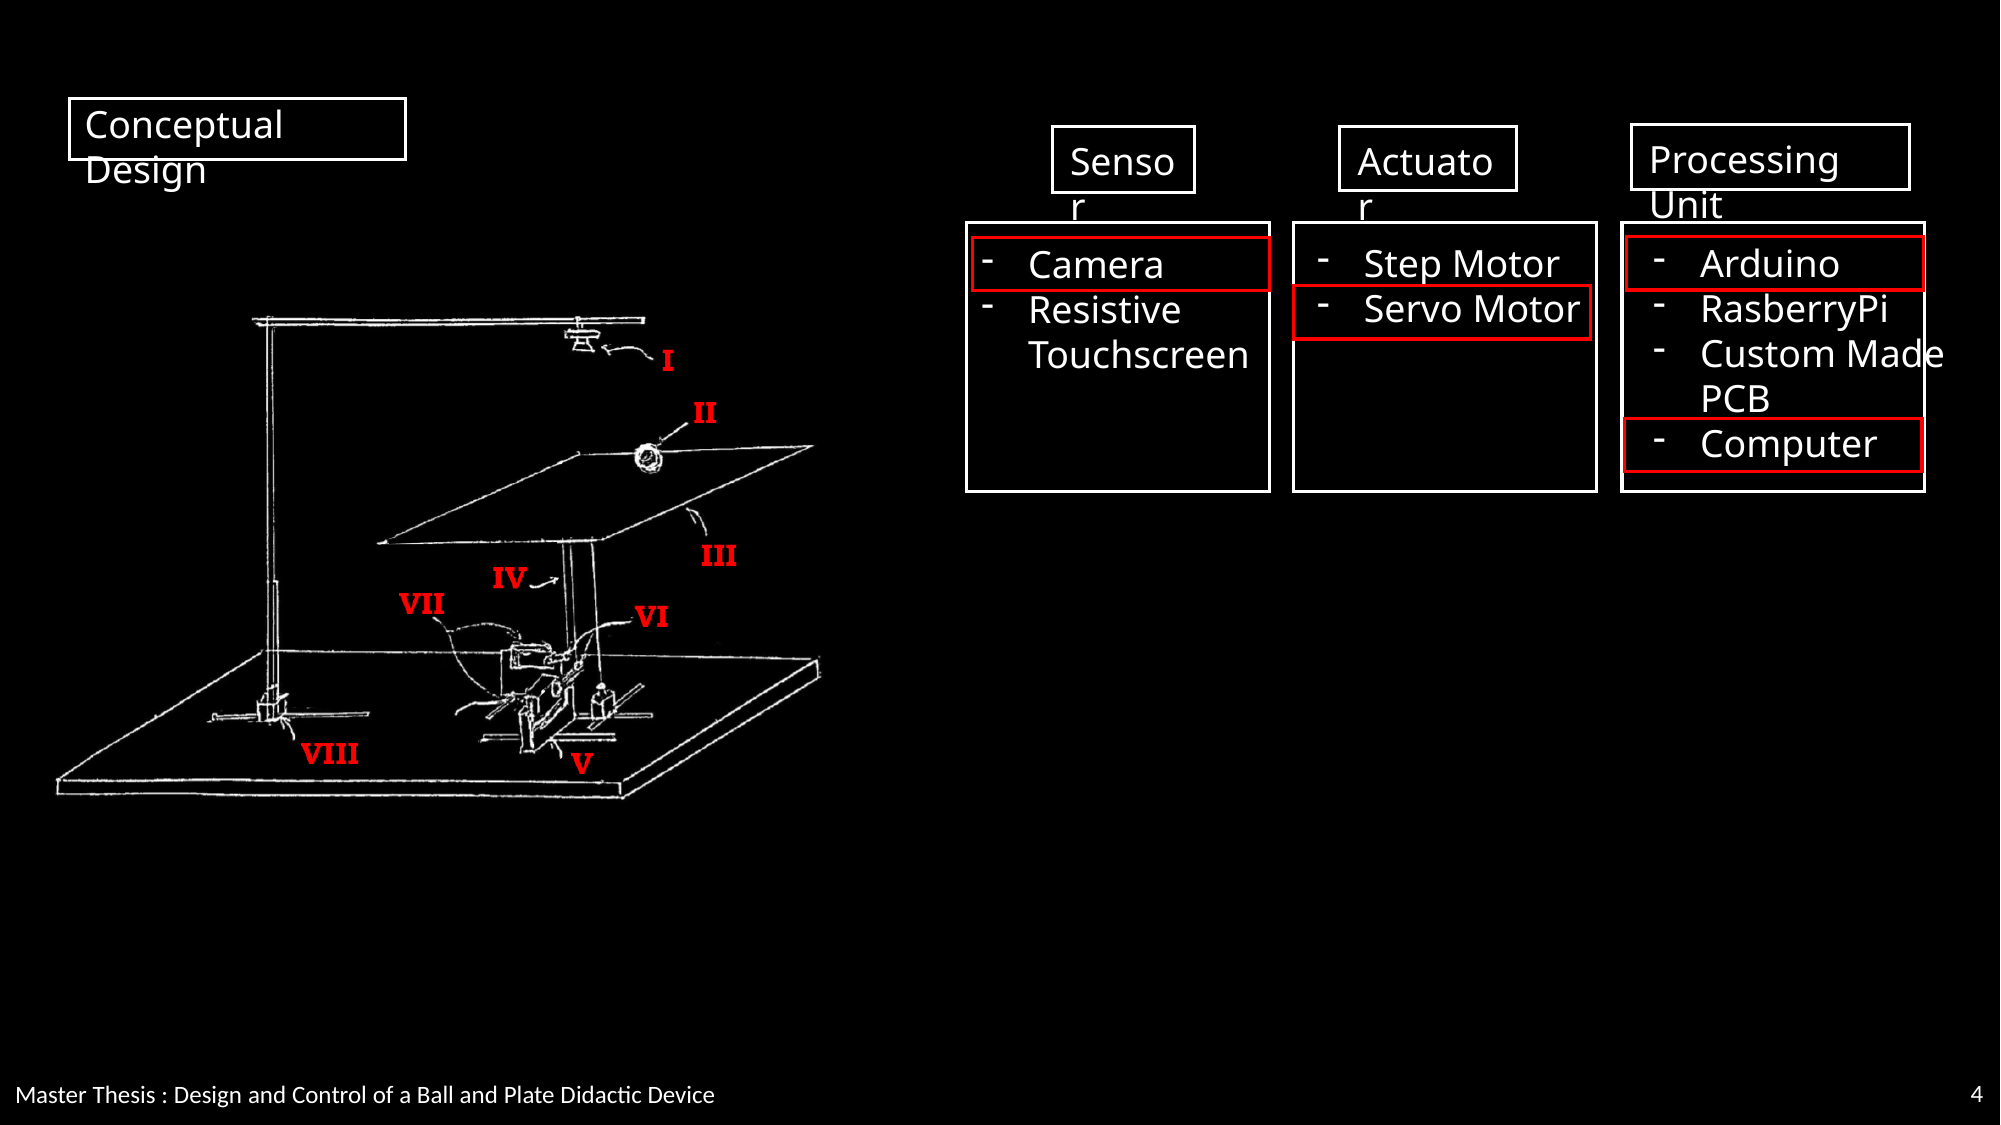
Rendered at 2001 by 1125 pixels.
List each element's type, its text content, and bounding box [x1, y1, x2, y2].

text_box Processing Unit [1634, 129, 1913, 222]
text_box Camera Resistive Touchscreen [966, 233, 1303, 384]
text_box [1626, 236, 1925, 291]
text_box Conceptual Design [69, 93, 406, 199]
text_box Arduino RasberryPi Custom Made PCB Computer [1638, 233, 1975, 473]
text_box Actuator [1342, 130, 1517, 222]
text_box [1292, 338, 1597, 492]
text_box [1630, 124, 1910, 191]
text_box Sensor [1055, 130, 1195, 222]
text_box [1292, 222, 1597, 233]
text_box [1621, 222, 1926, 233]
text_box [965, 222, 1270, 492]
text_box [1051, 125, 1195, 193]
picture [46, 239, 840, 816]
text_box [971, 236, 1270, 292]
text_box [1621, 338, 1926, 492]
footer Master Thesis : Design and Control of a Ball and Plate Didactic Device [0, 1062, 855, 1125]
text_box [1292, 285, 1592, 340]
text_box Step Motor Servo Motor [1302, 233, 1638, 338]
text_box [1624, 417, 1923, 473]
slide_number 4 [1548, 1062, 1999, 1123]
text_box [1339, 125, 1518, 192]
